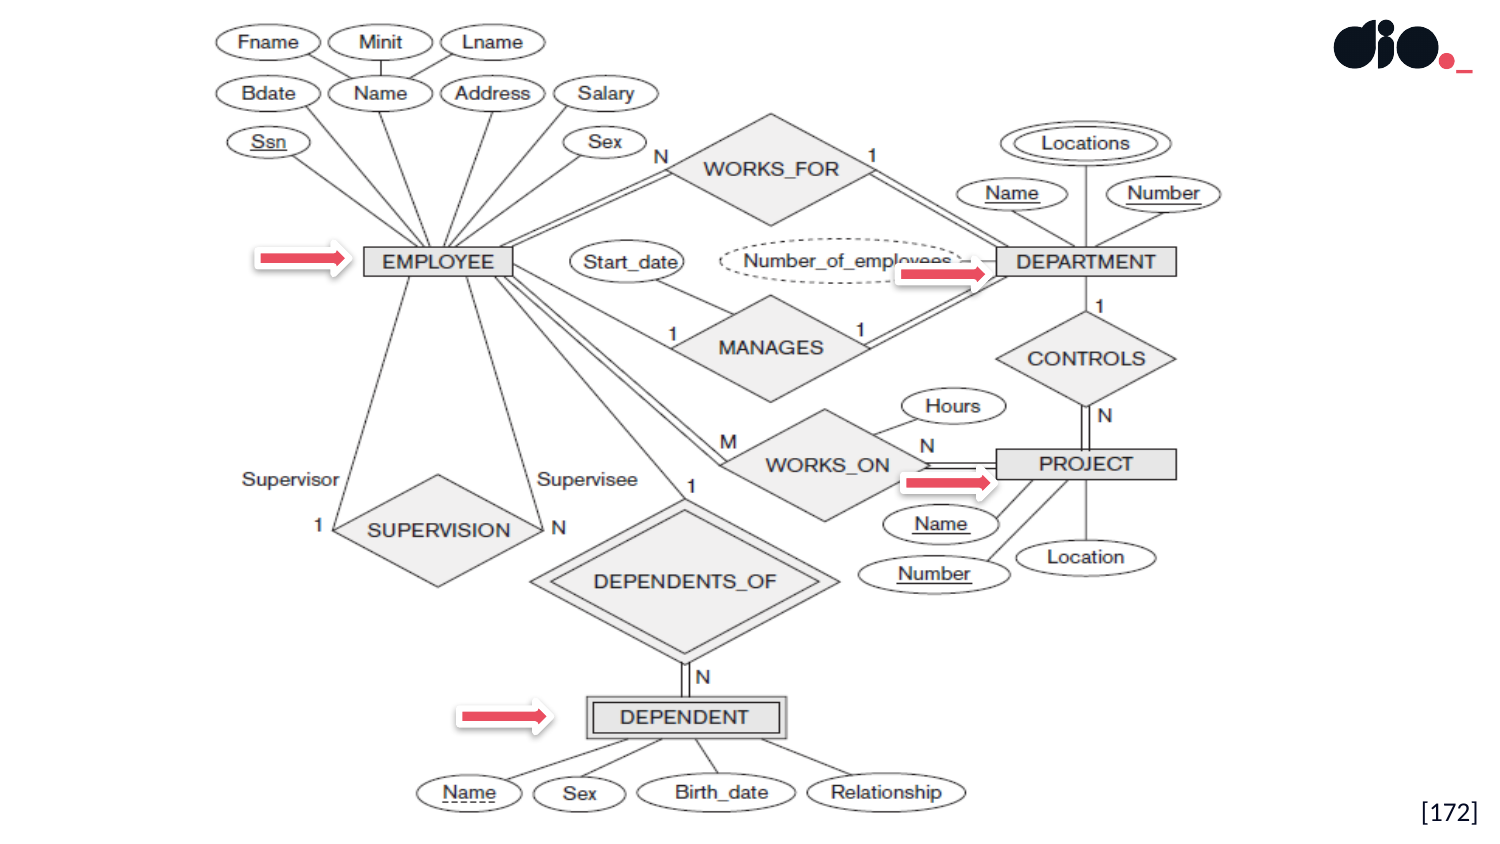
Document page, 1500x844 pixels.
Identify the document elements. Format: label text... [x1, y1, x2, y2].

picture [1333, 19, 1473, 74]
picture [195, 21, 1230, 821]
slide_number [172] [1403, 779, 1494, 844]
